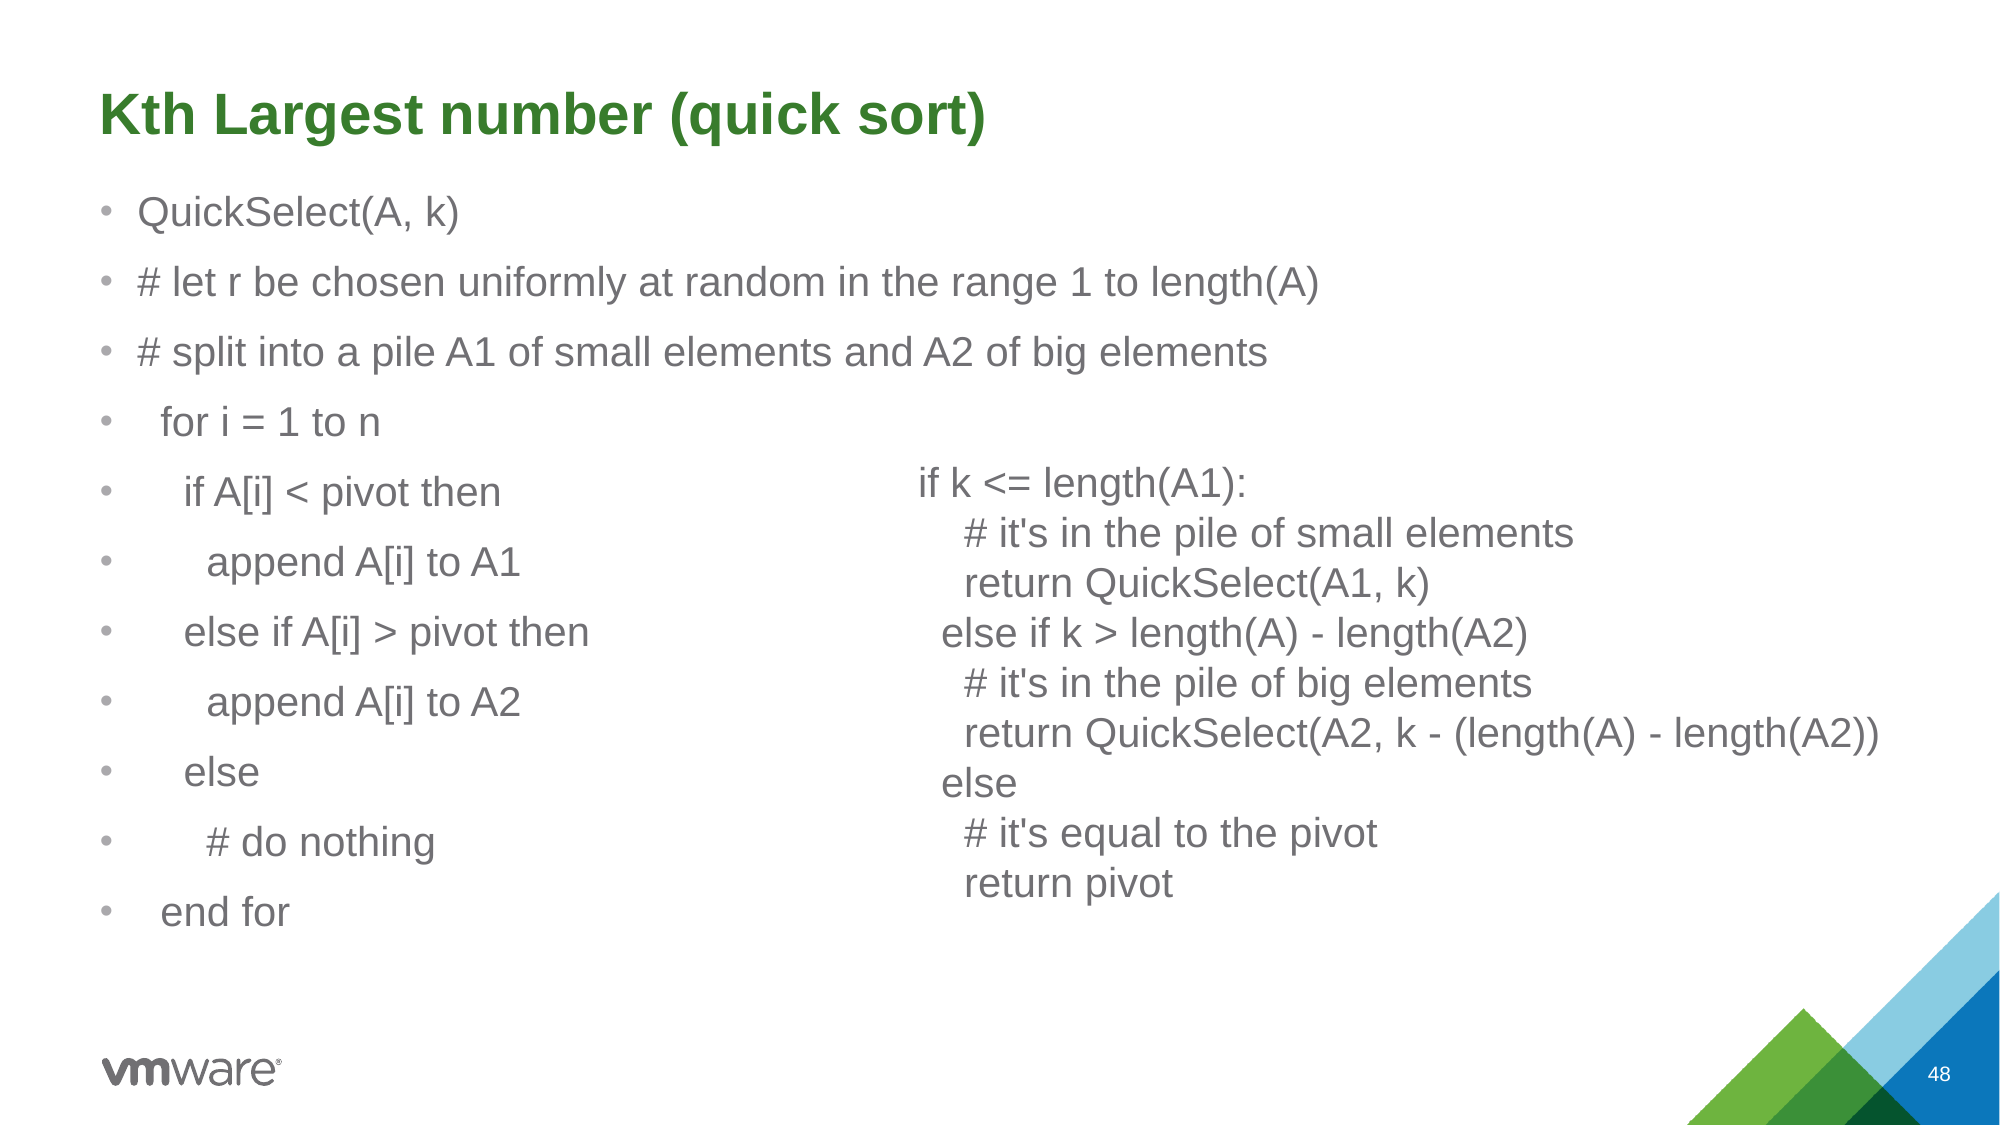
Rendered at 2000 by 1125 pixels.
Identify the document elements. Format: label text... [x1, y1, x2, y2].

text_box if k <= length(A1): # it's in the pile of small elements return QuickSelect(A1, k) else if k > length(A) - length(A2) # it's in the pile of big elements return QuickSelect(A2, k - (length(A) - length(A2)) else # it's equal to the pivot return pivot [918, 455, 1866, 1028]
title Kth Largest number (quick sort) [99, 54, 1900, 148]
list QuickSelect(A, k) # let r be chosen uniformly at random in the range 1 to length(A) # split into a pile A1 of small elements and A2 of big elements for i = 1 to n if A[i] < pivot then append A[i] to A1 else if A[i] > pivot then append A[i] to A2 else # do nothing end for [99, 190, 1900, 988]
slide_number 48 [1902, 1060, 1977, 1085]
picture [1674, 887, 2000, 1125]
